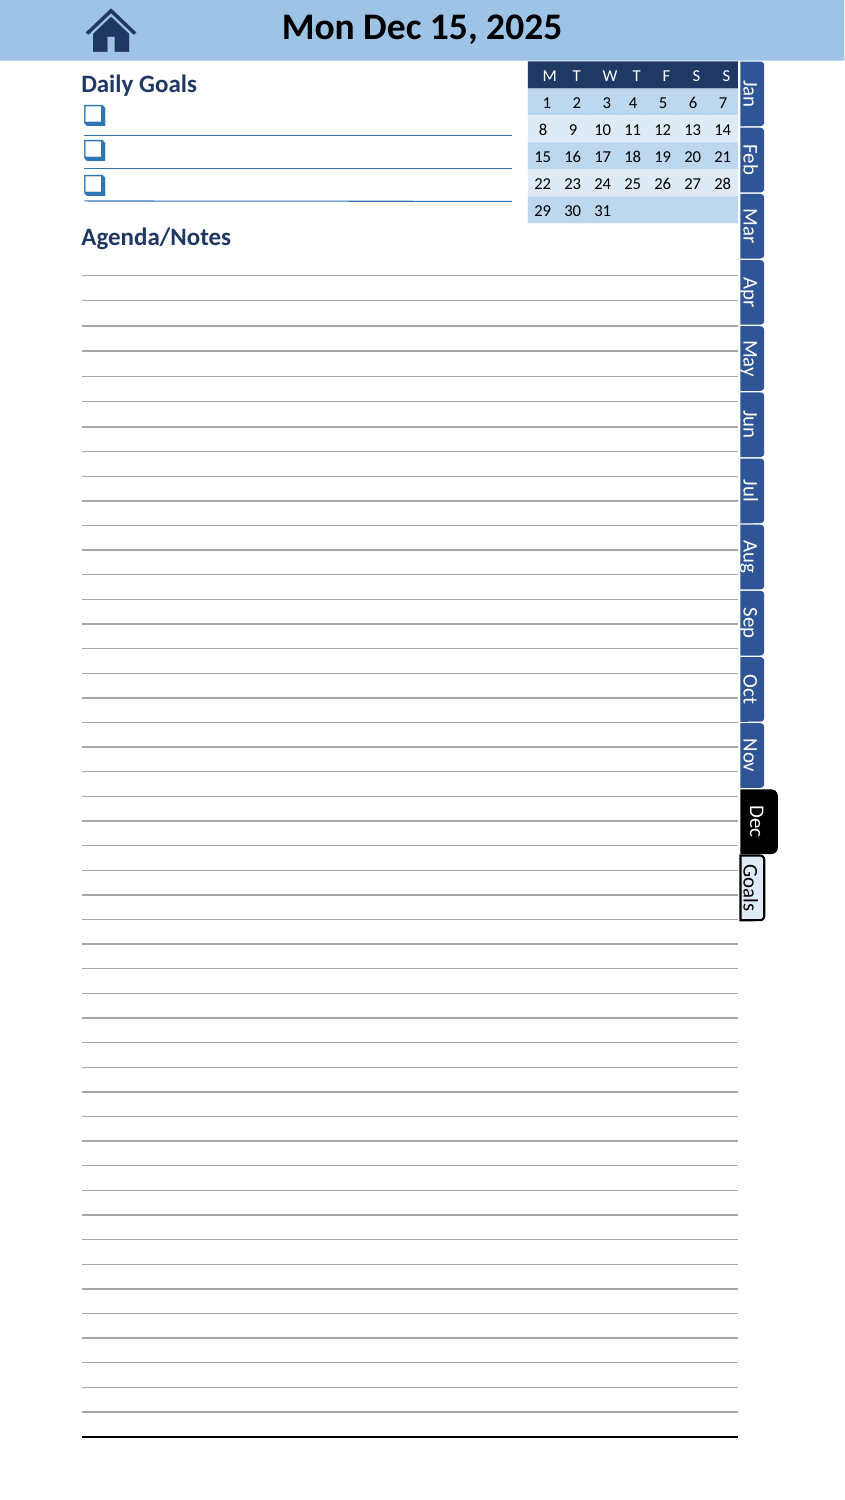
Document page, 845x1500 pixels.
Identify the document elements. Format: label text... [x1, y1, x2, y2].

picture [82, 1, 140, 59]
list Mon Dec 15, 2025 [190, 0, 655, 61]
